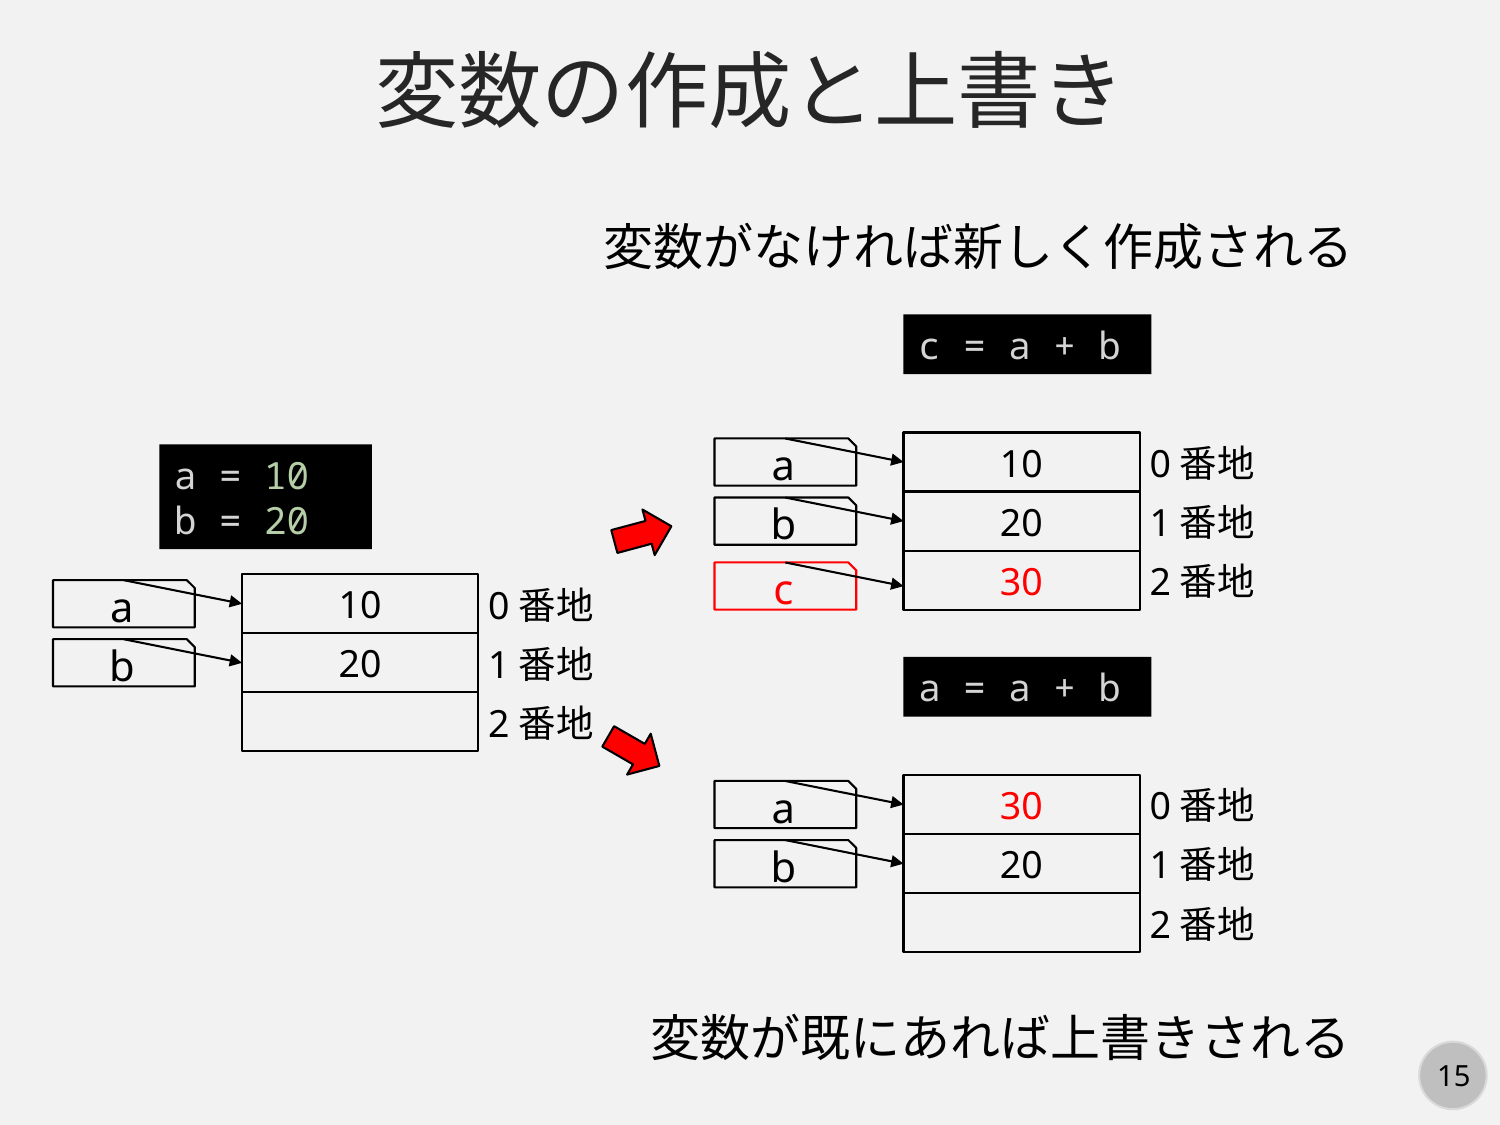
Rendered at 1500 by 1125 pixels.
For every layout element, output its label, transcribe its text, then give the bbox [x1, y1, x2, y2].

text_box [902, 892, 1134, 953]
text_box 1番地 [1134, 834, 1270, 893]
text_box b [51, 638, 196, 688]
text_box 変数がなければ新しく作成される [588, 208, 1369, 283]
text_box [241, 691, 473, 752]
text_box 1番地 [1134, 491, 1270, 550]
text_box 0番地 [473, 574, 609, 633]
text_box 30 [902, 774, 1141, 833]
text_box c [713, 561, 858, 611]
text_box b [713, 839, 858, 889]
text_box b [713, 496, 858, 546]
text_box 10 [241, 573, 479, 632]
text_box 20 [902, 833, 1134, 892]
text_box 2番地 [473, 692, 609, 753]
text_box a = a + b [903, 656, 1152, 717]
text_box [601, 725, 661, 776]
text_box 2番地 [1134, 893, 1270, 953]
text_box a [51, 579, 196, 629]
text_box a [713, 779, 858, 830]
text_box a [713, 437, 858, 487]
text_box 20 [241, 632, 473, 691]
text_box c = a + b [903, 314, 1152, 375]
text_box 1番地 [473, 633, 609, 692]
text_box 0番地 [1134, 775, 1270, 834]
text_box 10 [902, 431, 1141, 491]
text_box 2番地 [1134, 550, 1270, 611]
text_box 0番地 [1134, 432, 1270, 491]
text_box 30 [902, 550, 1134, 611]
list 変数の作成と上書き [0, 31, 1500, 155]
text_box 変数が既にあれば上書きされる [635, 999, 1366, 1075]
text_box [610, 508, 673, 557]
text_box a = 10 b = 20 [159, 444, 372, 550]
text_box 20 [902, 491, 1134, 550]
